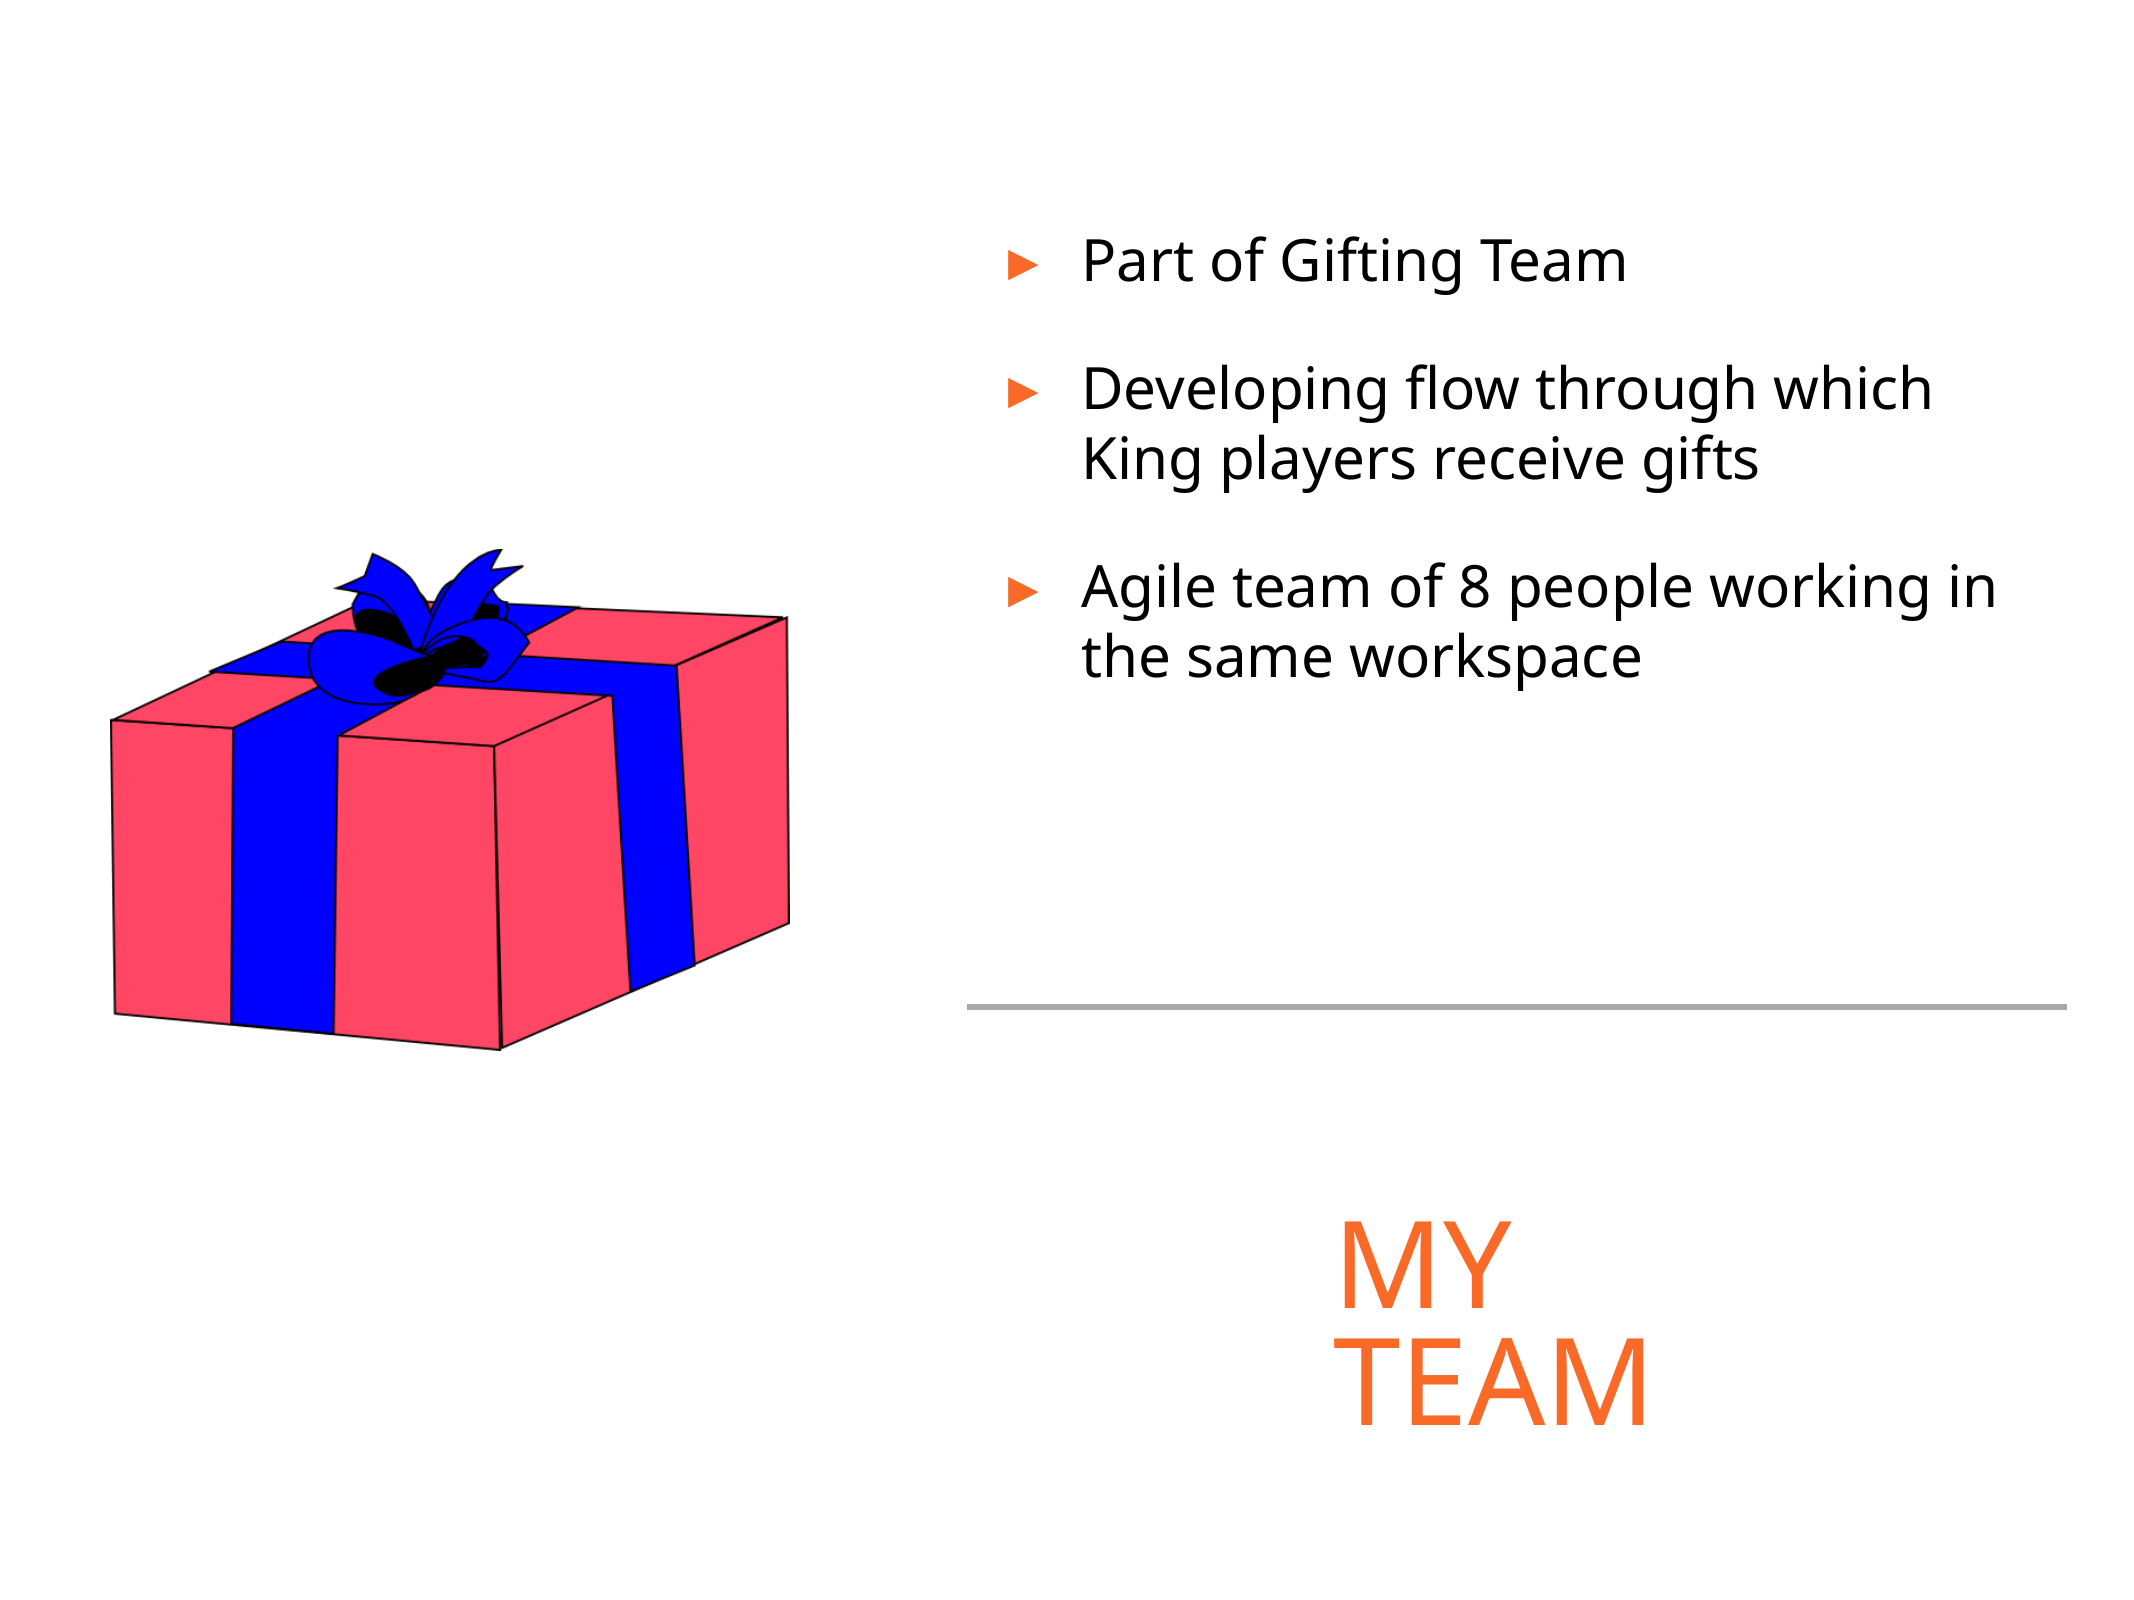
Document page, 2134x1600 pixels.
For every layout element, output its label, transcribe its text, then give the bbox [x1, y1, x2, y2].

title My Team [1324, 1207, 1709, 1348]
picture [110, 549, 790, 1051]
list Part of Gifting Team Developing flow through which King players receive gifts Agile team of 8 people working in the same workspace [999, 213, 2034, 774]
